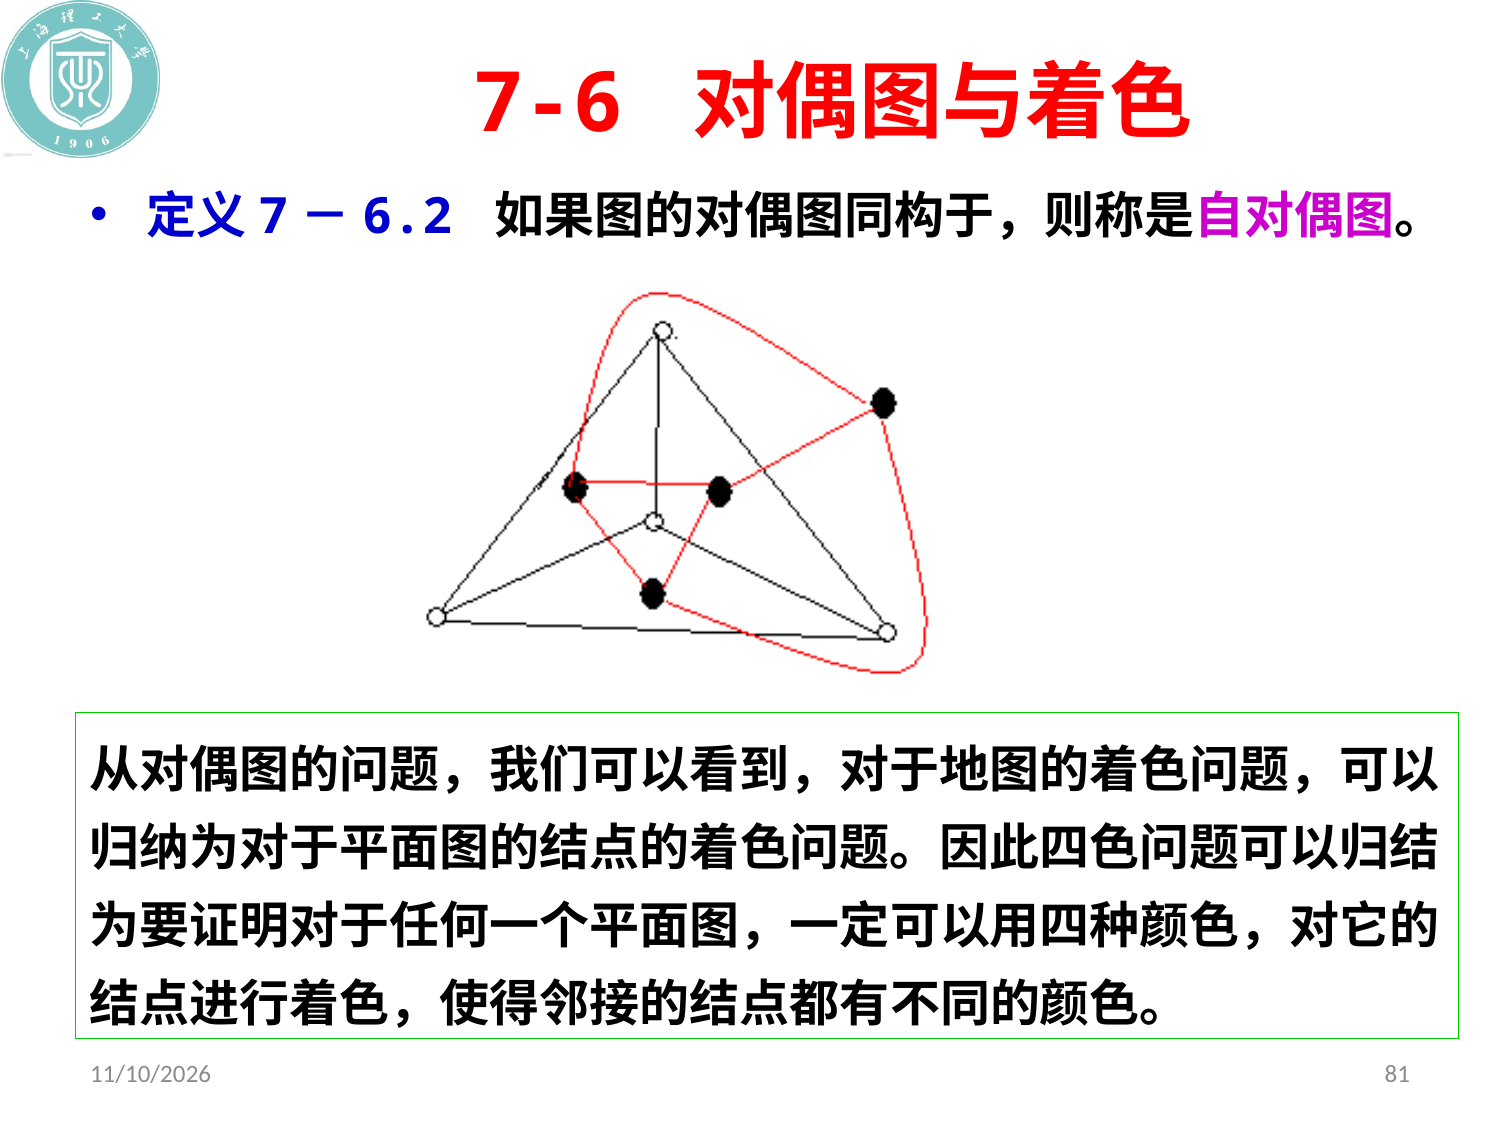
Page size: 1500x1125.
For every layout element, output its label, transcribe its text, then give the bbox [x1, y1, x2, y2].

picture [1, 0, 160, 158]
slide_number 81 [1074, 1042, 1425, 1103]
picture [425, 262, 964, 683]
text_box 从对偶图的问题，我们可以看到，对于地图的着色问题，可以归纳为对于平面图的结点的着色问题。因此四色问题可以归结为要证明对于任何一个平面图，一定可以用四种颜色，对它的结点进行着色，使得邻接的结点都有不同的颜色。 [75, 712, 1459, 1039]
title 7-6 对偶图与着色 [195, 11, 1471, 185]
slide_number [75, 1042, 425, 1103]
